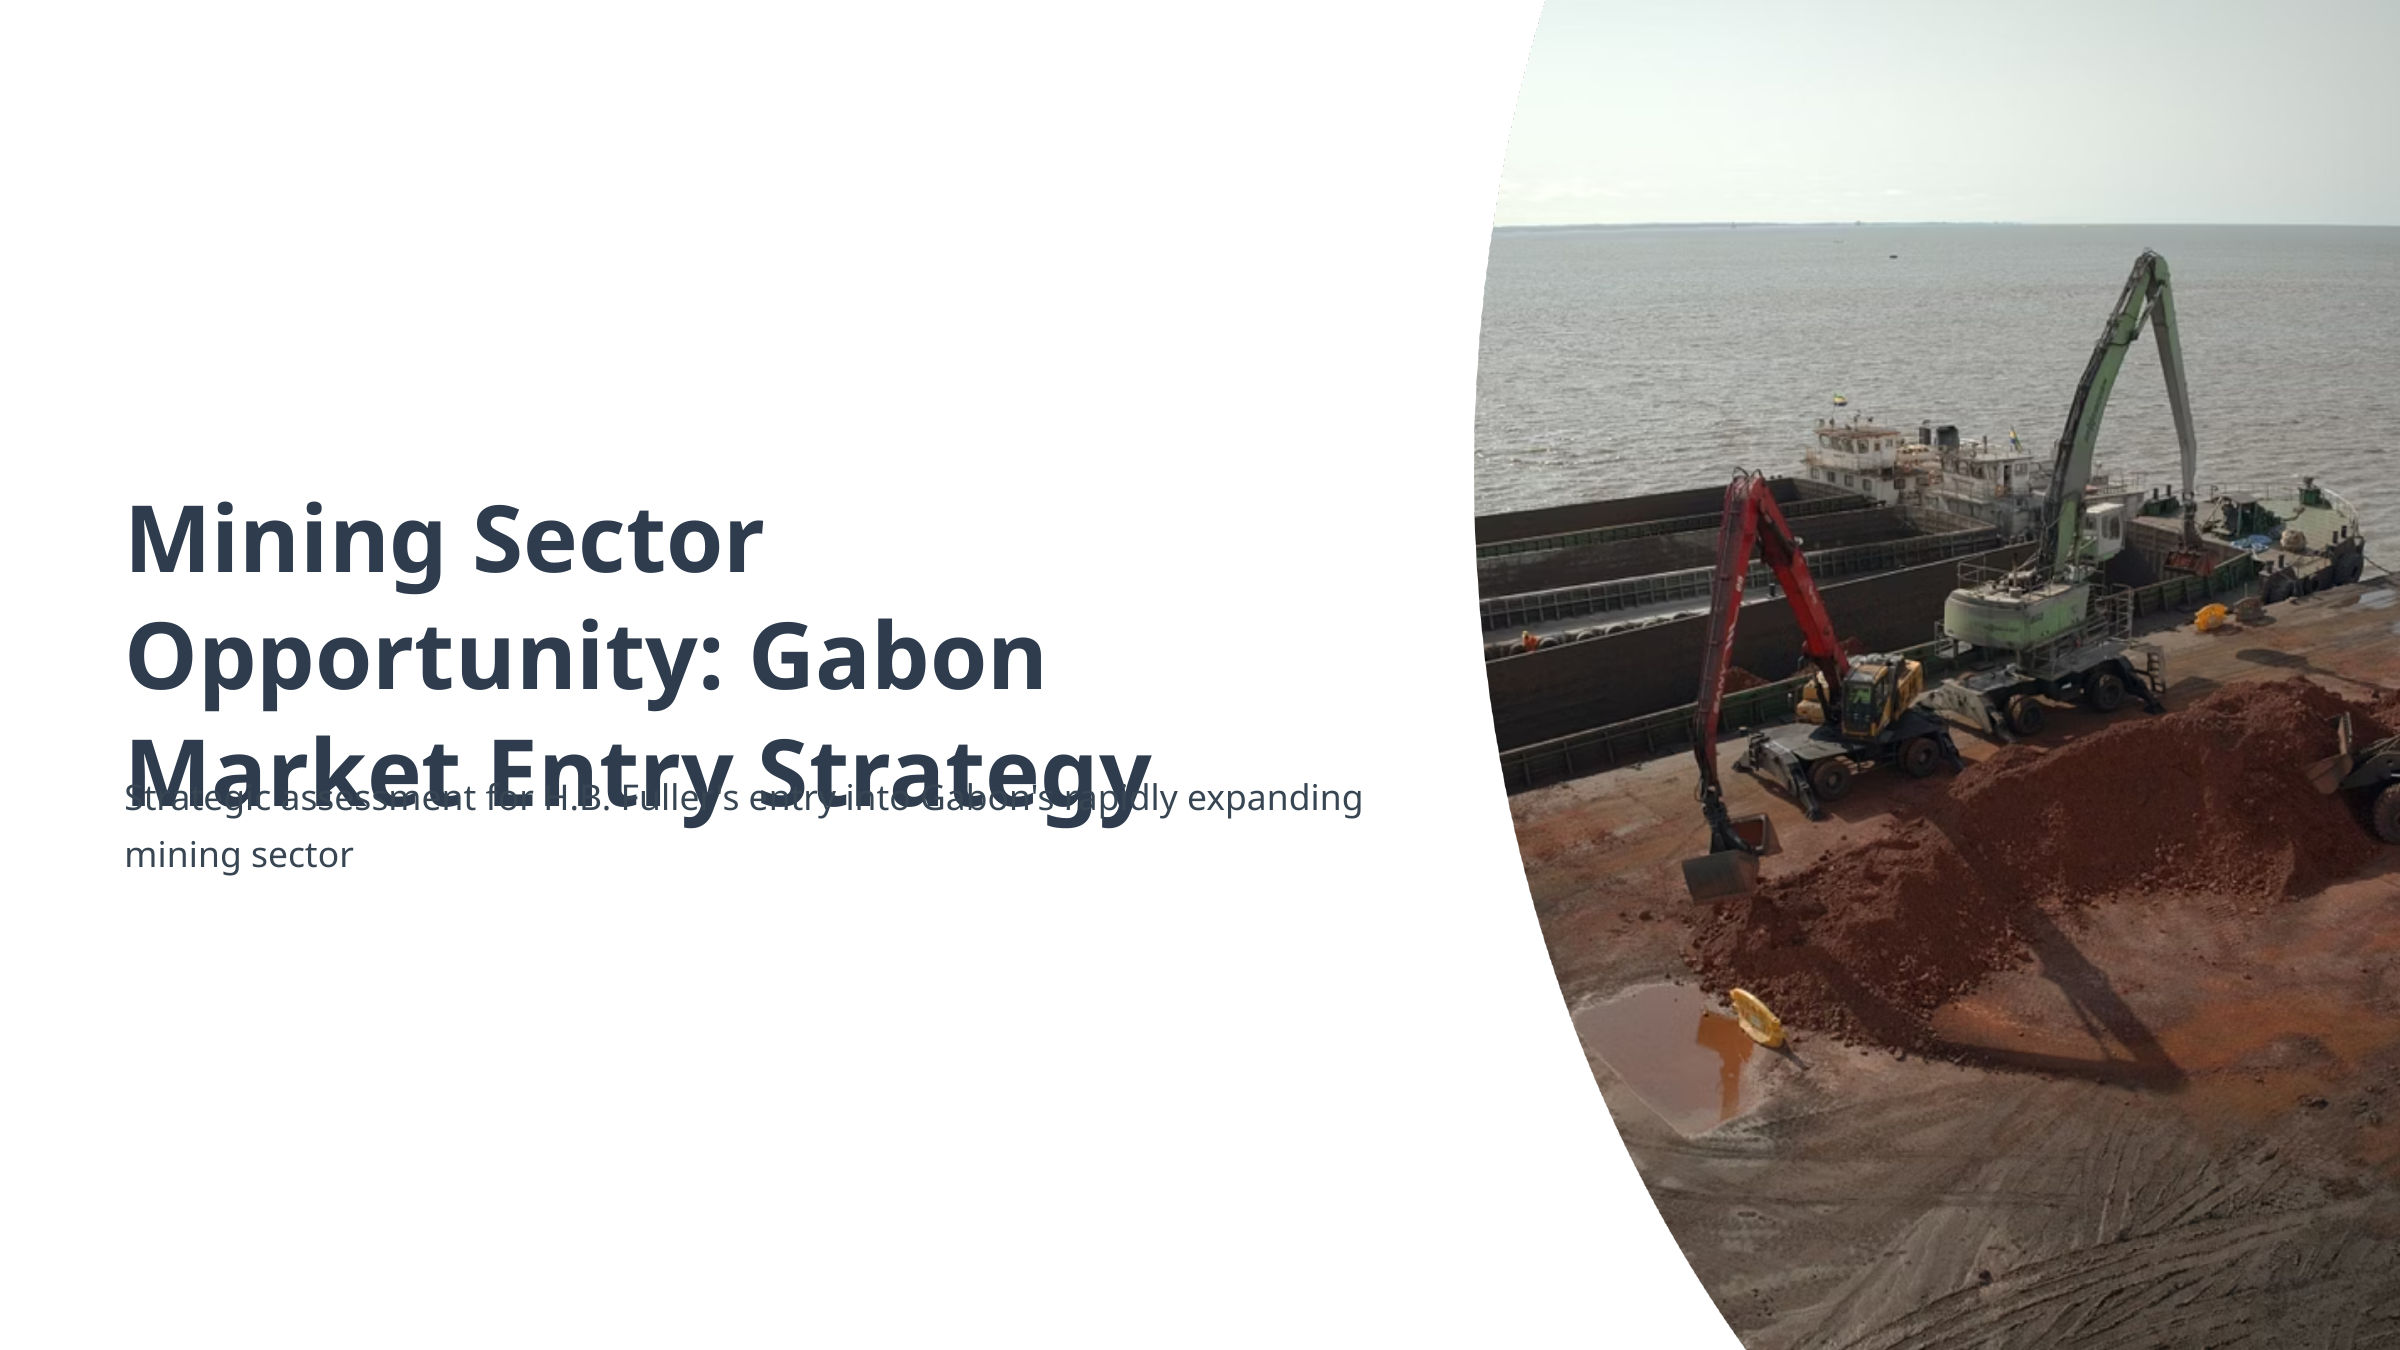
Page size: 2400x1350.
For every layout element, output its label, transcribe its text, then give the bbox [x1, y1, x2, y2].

text_box Mining Sector Opportunity: Gabon Market Entry Strategy [124, 474, 1376, 709]
text_box Strategic assessment for H.B. Fuller's entry into Gabon's rapidly expanding mining sector [124, 761, 1376, 876]
picture [1454, 0, 2400, 1350]
